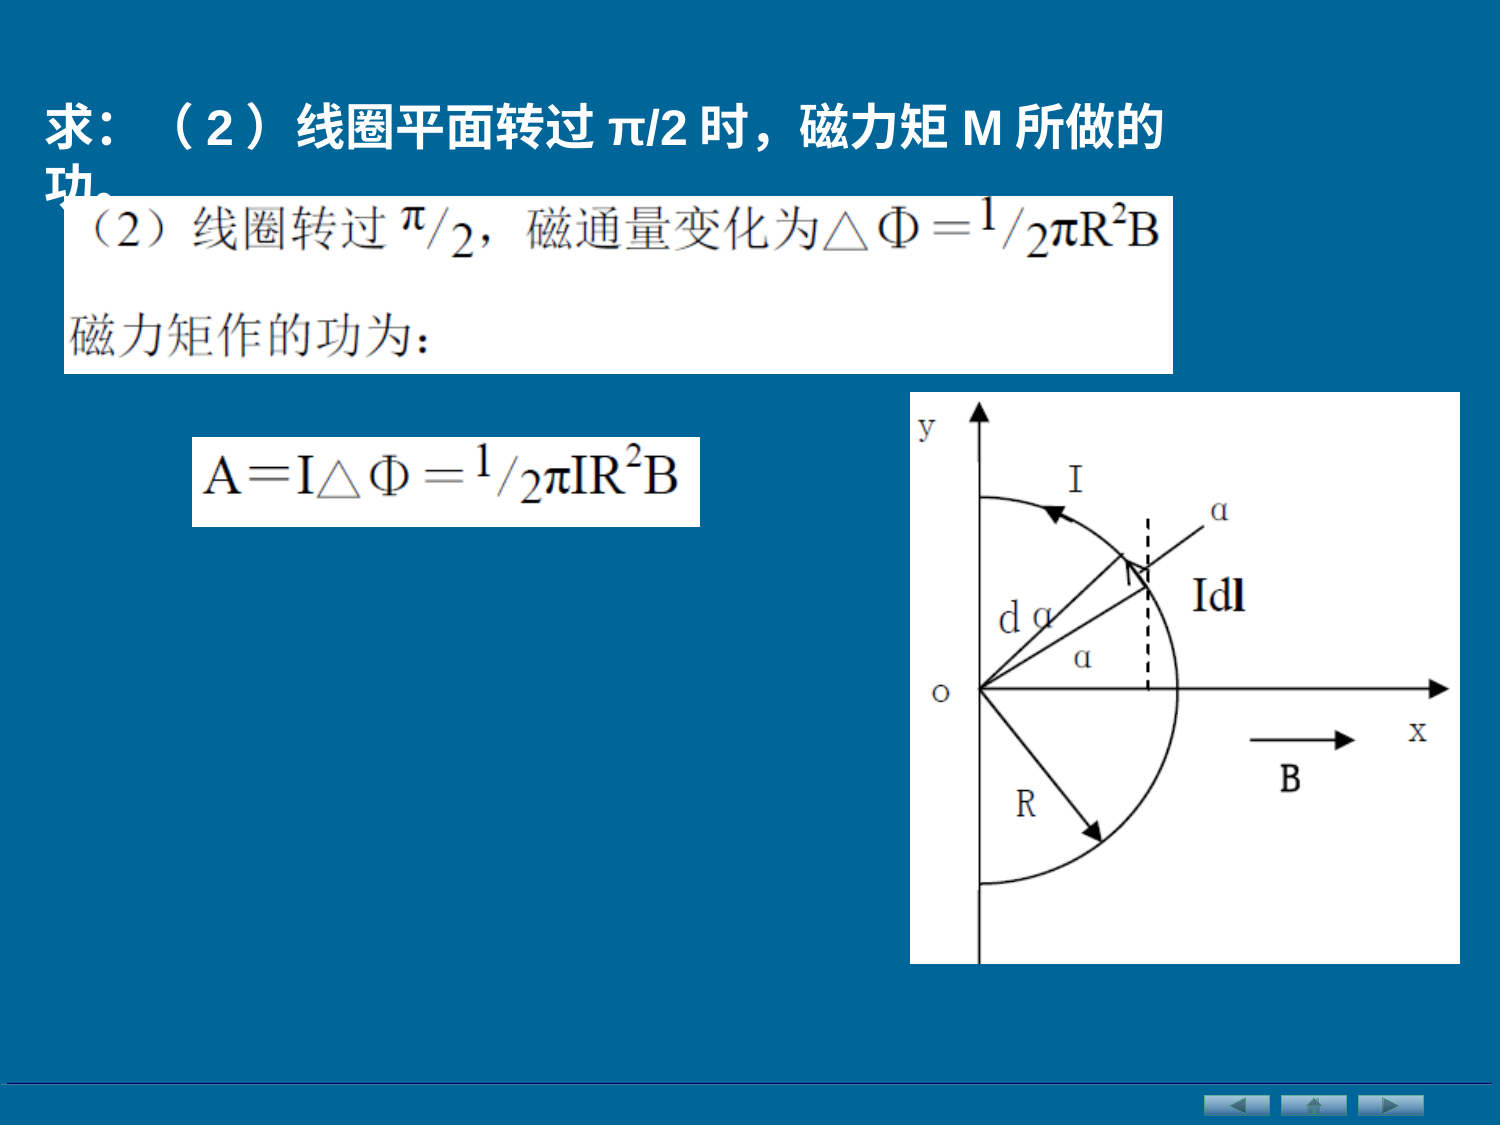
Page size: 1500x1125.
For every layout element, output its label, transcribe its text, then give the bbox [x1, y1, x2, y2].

picture [193, 438, 699, 526]
text_box 求：（2）线圈平面转过π/2时，磁力矩M所做的功。 [29, 88, 1270, 224]
picture [911, 393, 1459, 963]
picture [64, 196, 1172, 373]
